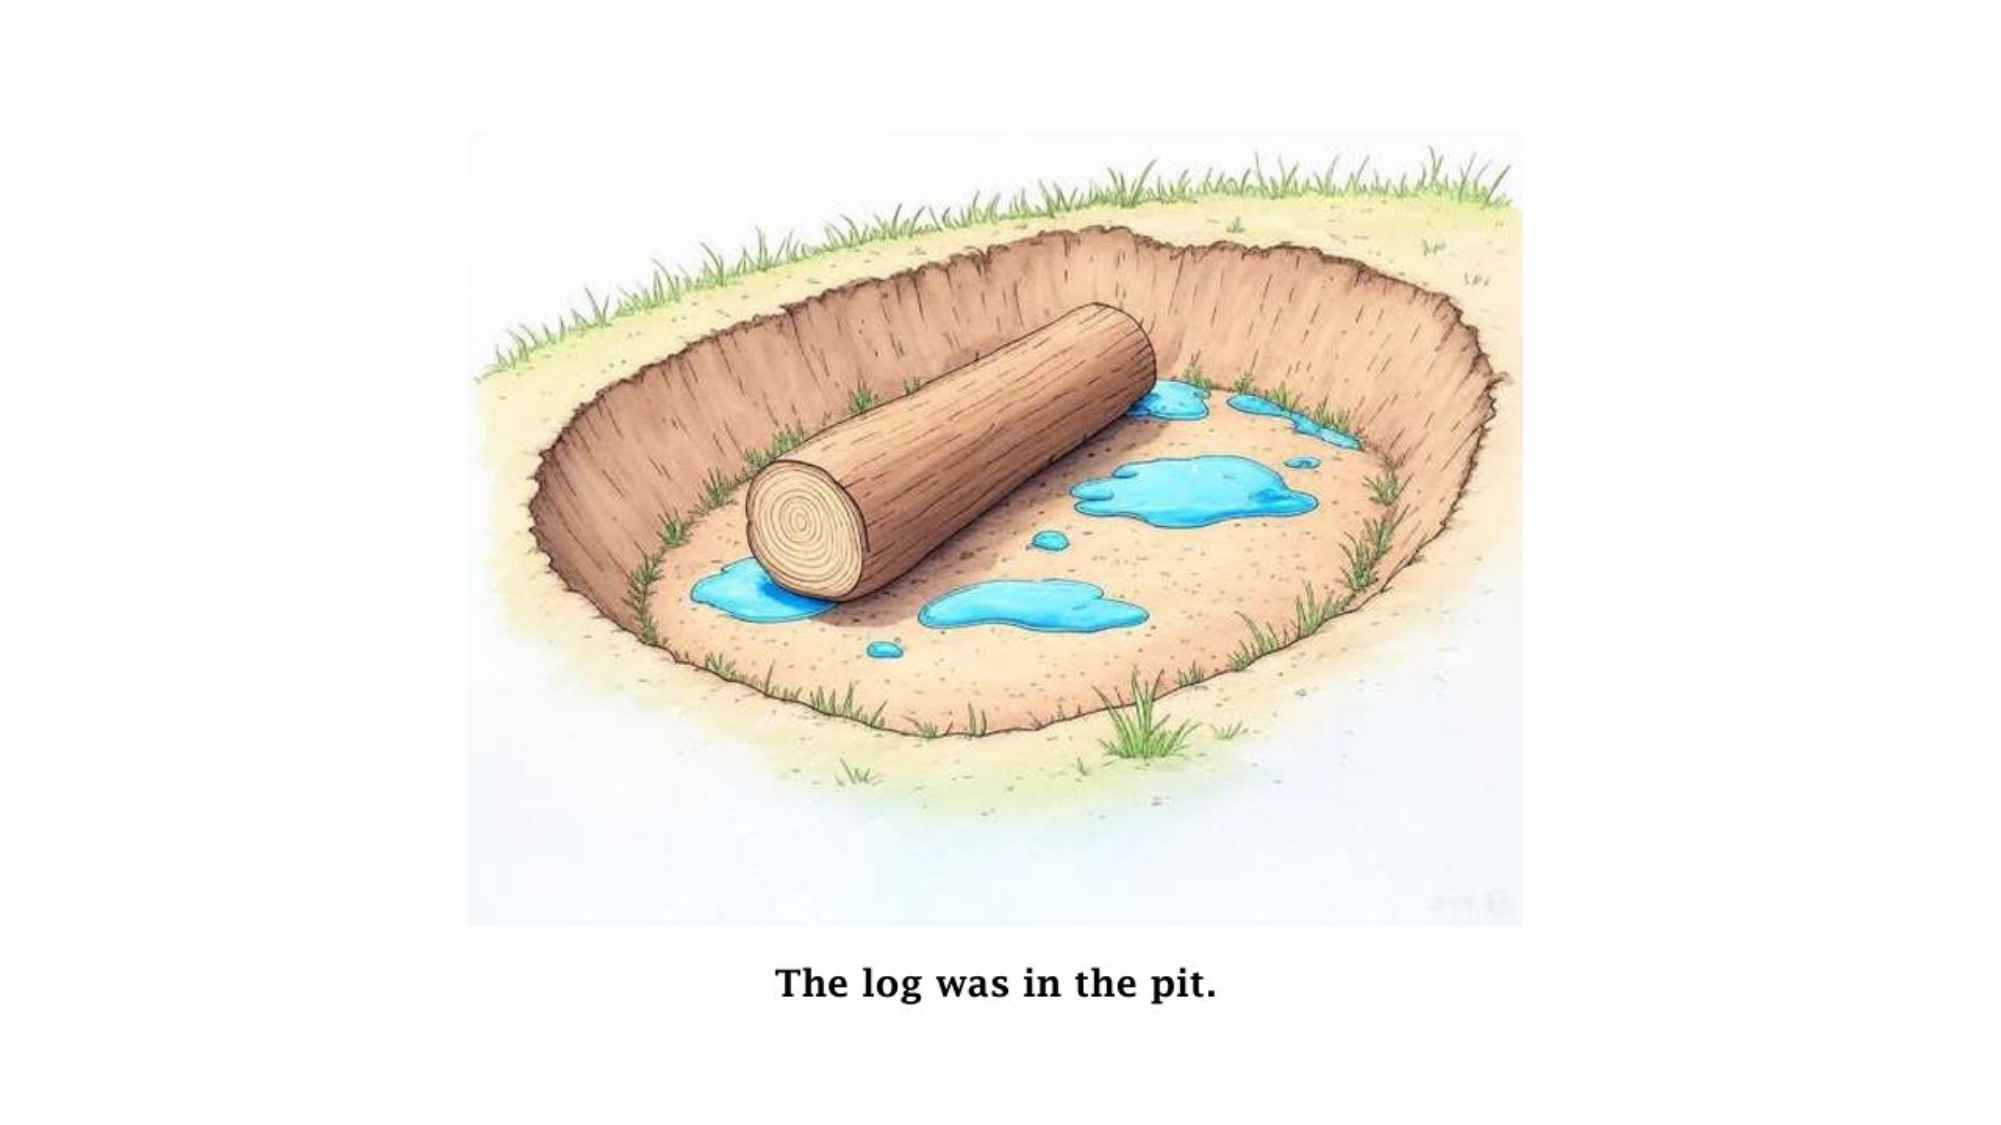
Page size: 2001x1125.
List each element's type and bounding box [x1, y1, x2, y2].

picture [424, 88, 1576, 1036]
